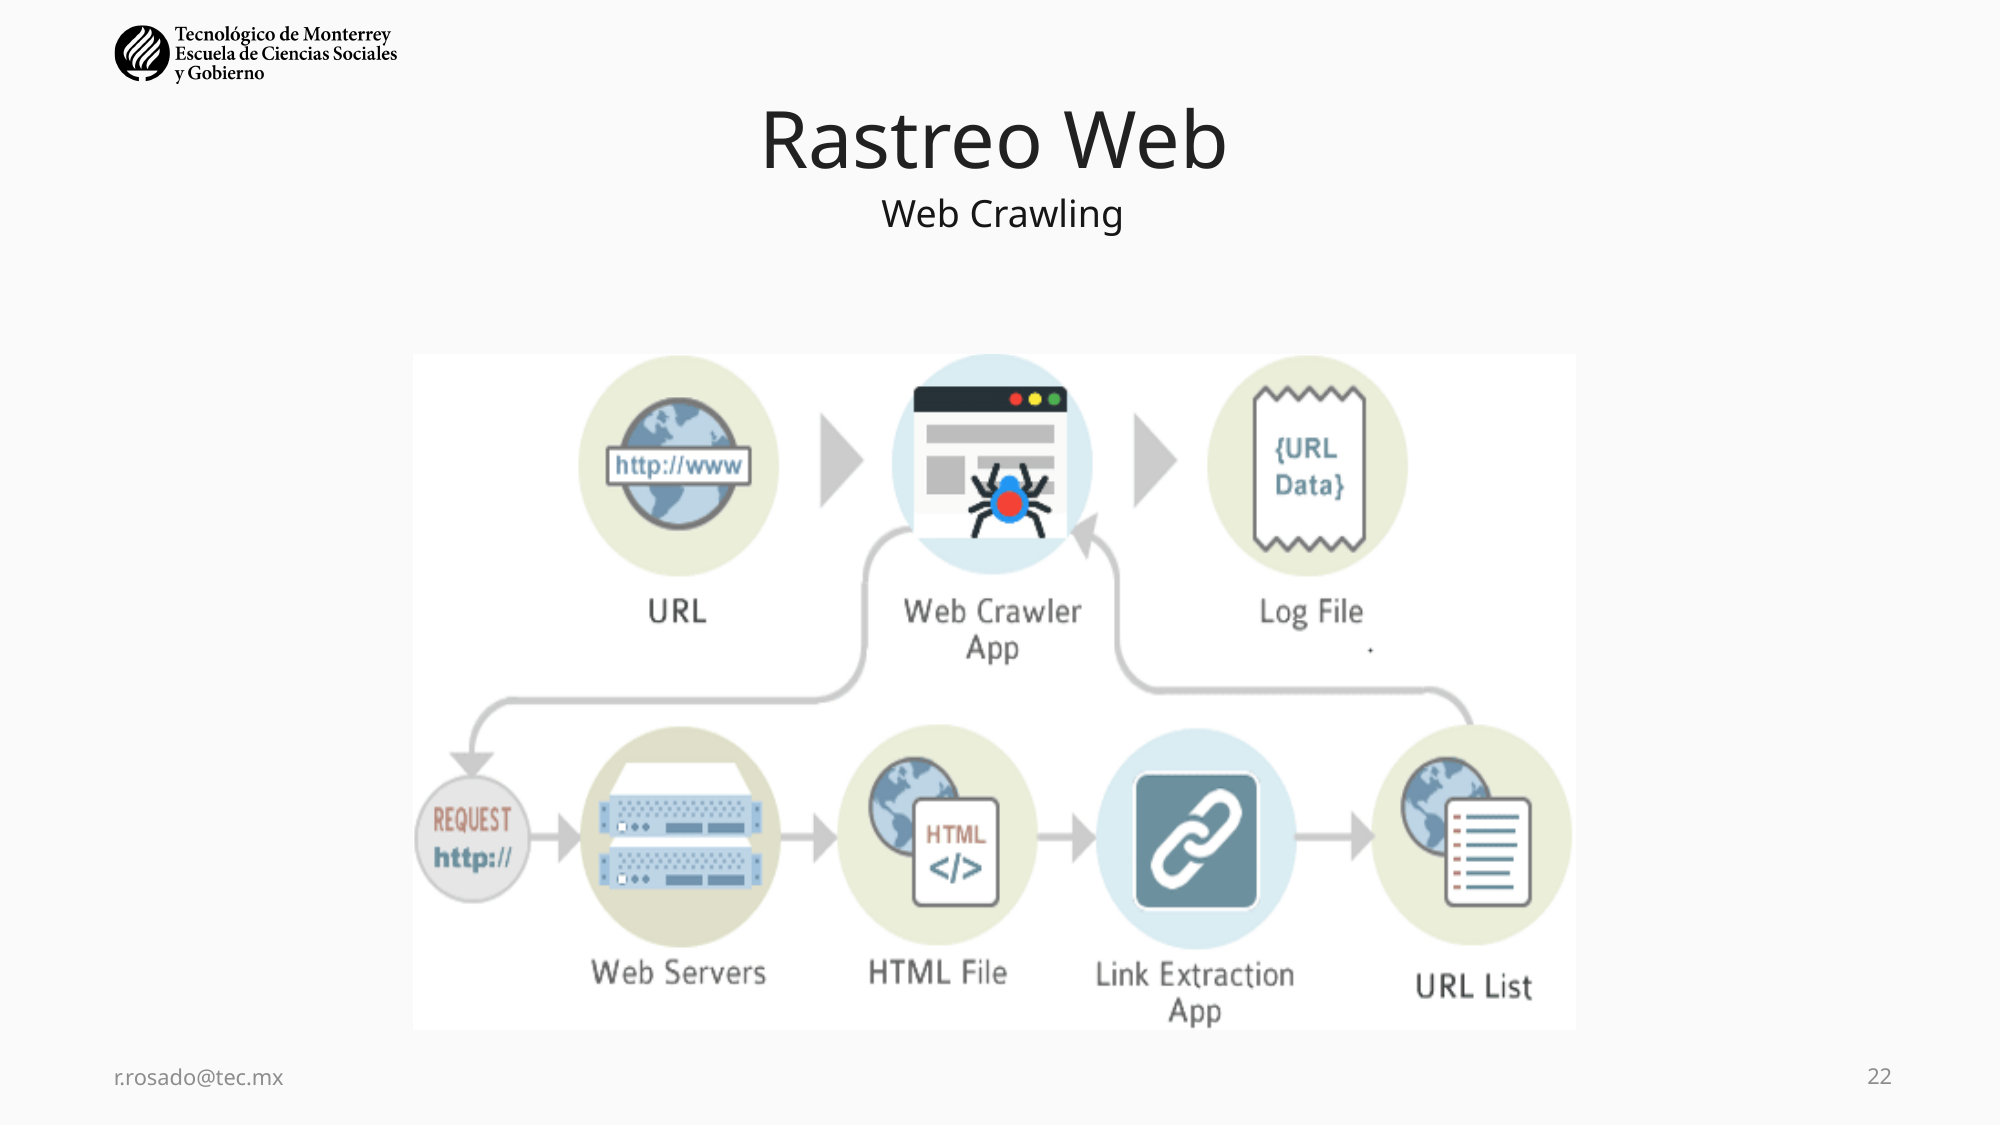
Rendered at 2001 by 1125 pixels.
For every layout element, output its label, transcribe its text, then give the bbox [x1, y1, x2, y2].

footer r.rosado@tec.mx [98, 1029, 1260, 1125]
picture [111, 24, 399, 76]
title Rastreo Web [96, 76, 1892, 210]
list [412, 354, 1576, 1030]
slide_number 22 [1852, 1029, 1912, 1125]
text_box Web Crawling [114, 182, 1892, 243]
